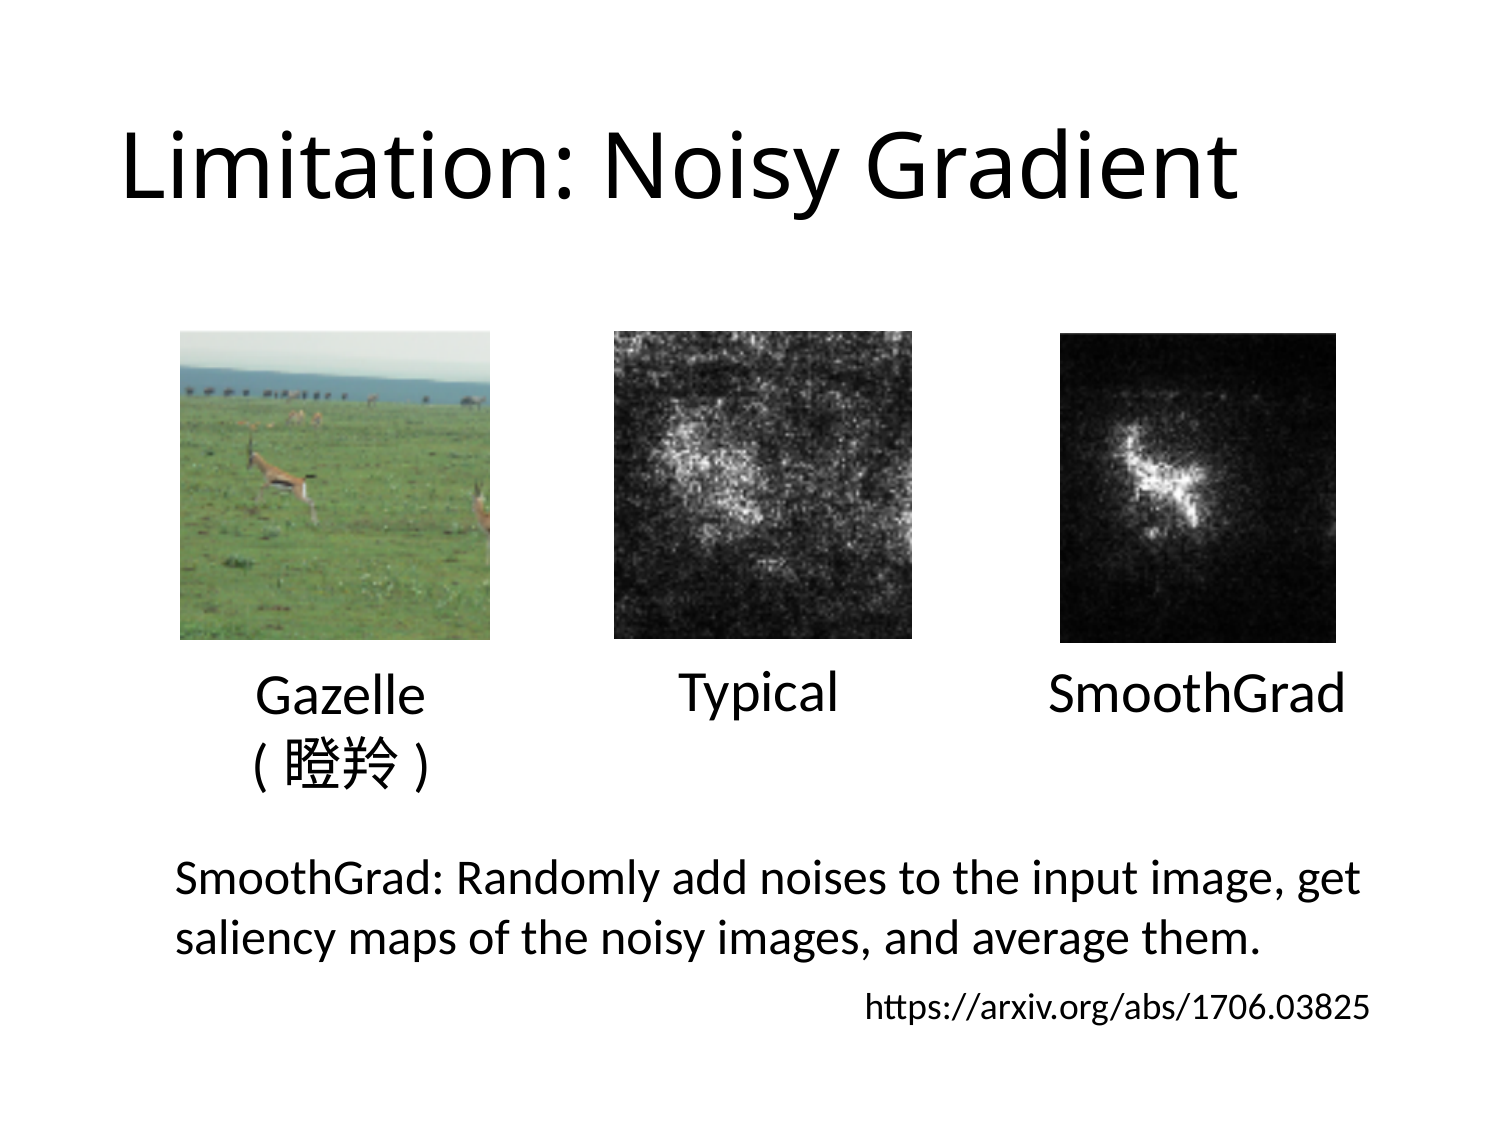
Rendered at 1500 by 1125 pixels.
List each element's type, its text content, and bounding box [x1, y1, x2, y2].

text_box Gazelle (瞪羚) [99, 649, 583, 804]
text_box SmoothGrad [1028, 647, 1367, 732]
picture [614, 331, 912, 640]
text_box SmoothGrad: Randomly add noises to the input image, get saliency maps of the noisy images, and average them. [159, 836, 1422, 972]
text_box Typical [624, 646, 894, 731]
text_box https://arxiv.org/abs/1706.03825 [849, 975, 1500, 1035]
picture [1060, 333, 1336, 644]
picture [180, 330, 490, 640]
title Limitation: Noisy Gradient [103, 59, 1397, 278]
